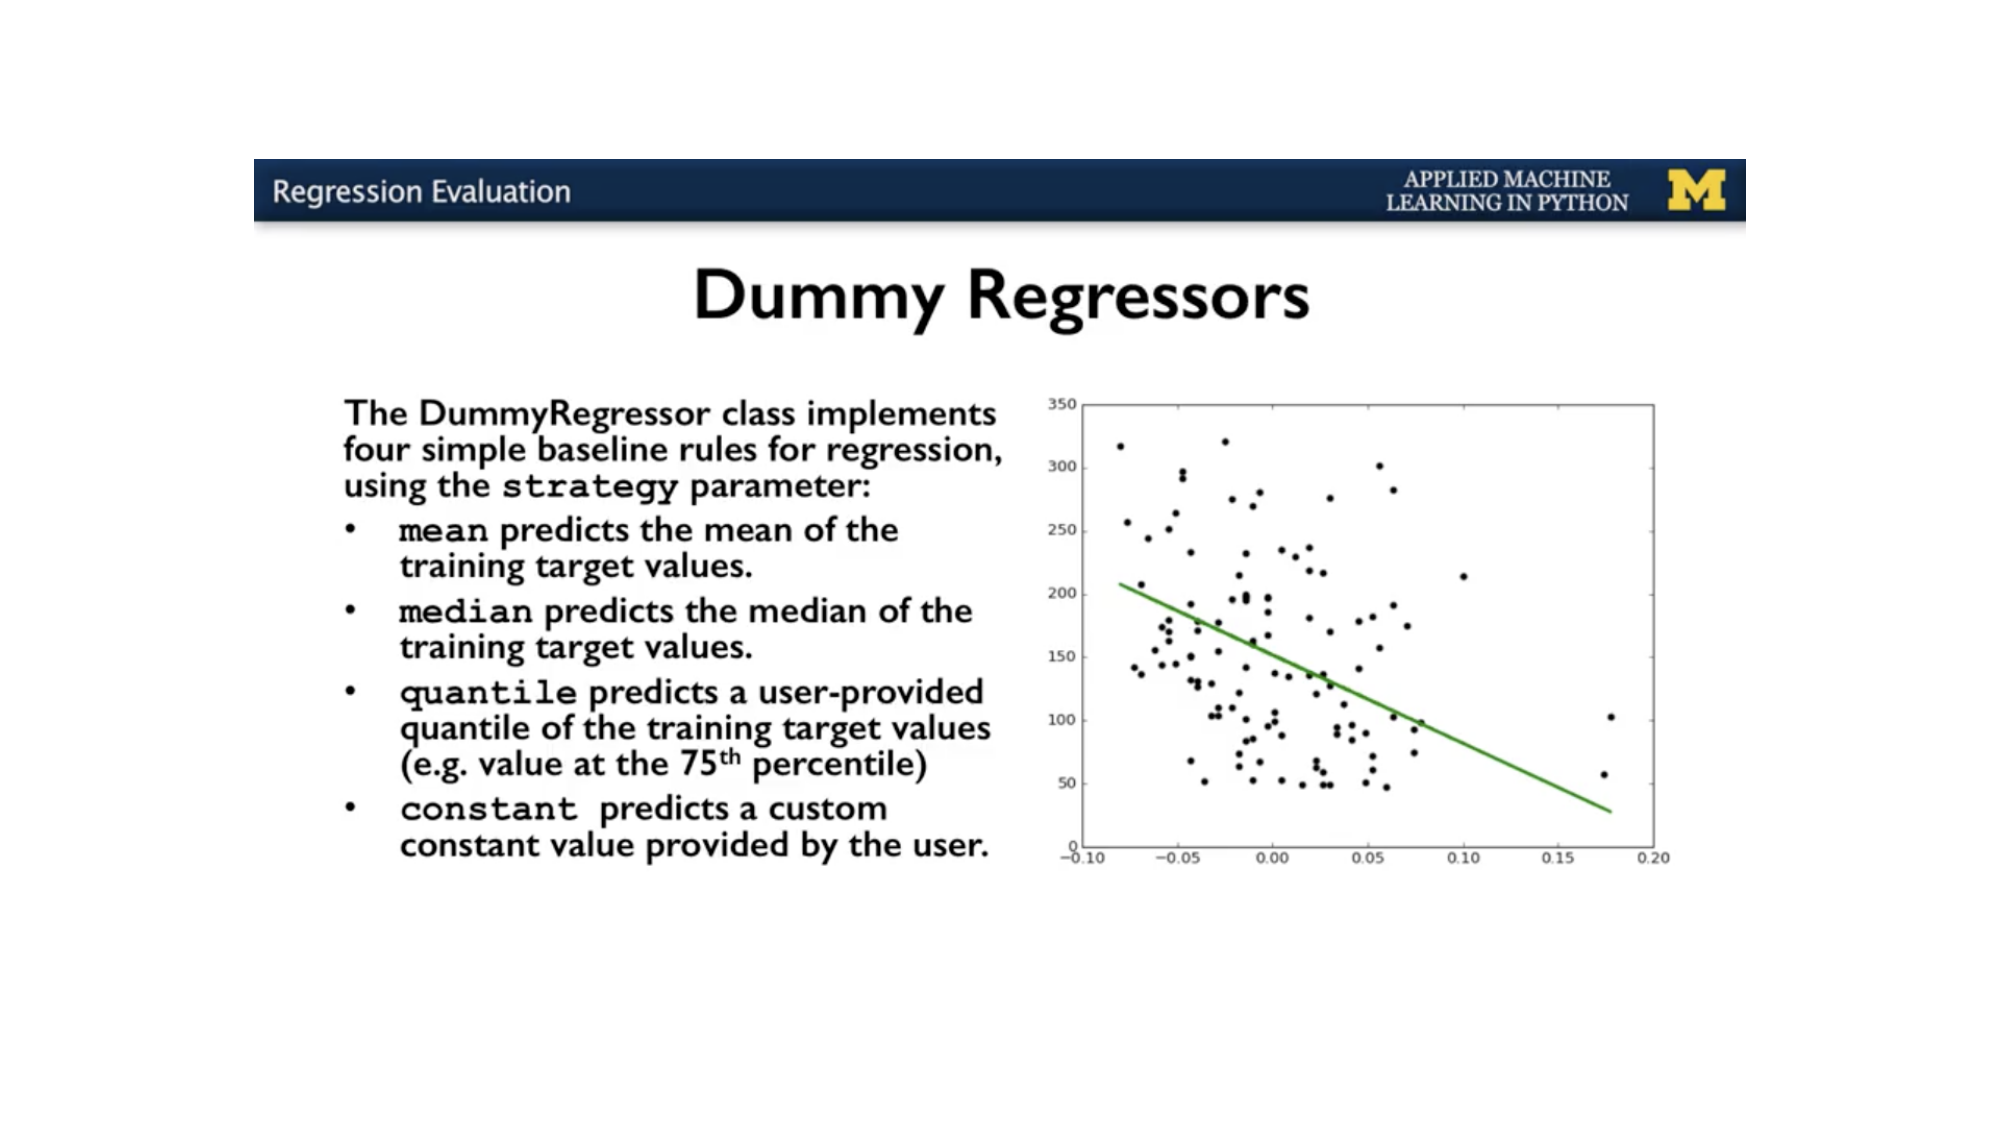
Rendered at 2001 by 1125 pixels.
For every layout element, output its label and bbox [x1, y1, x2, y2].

picture [254, 159, 1746, 966]
